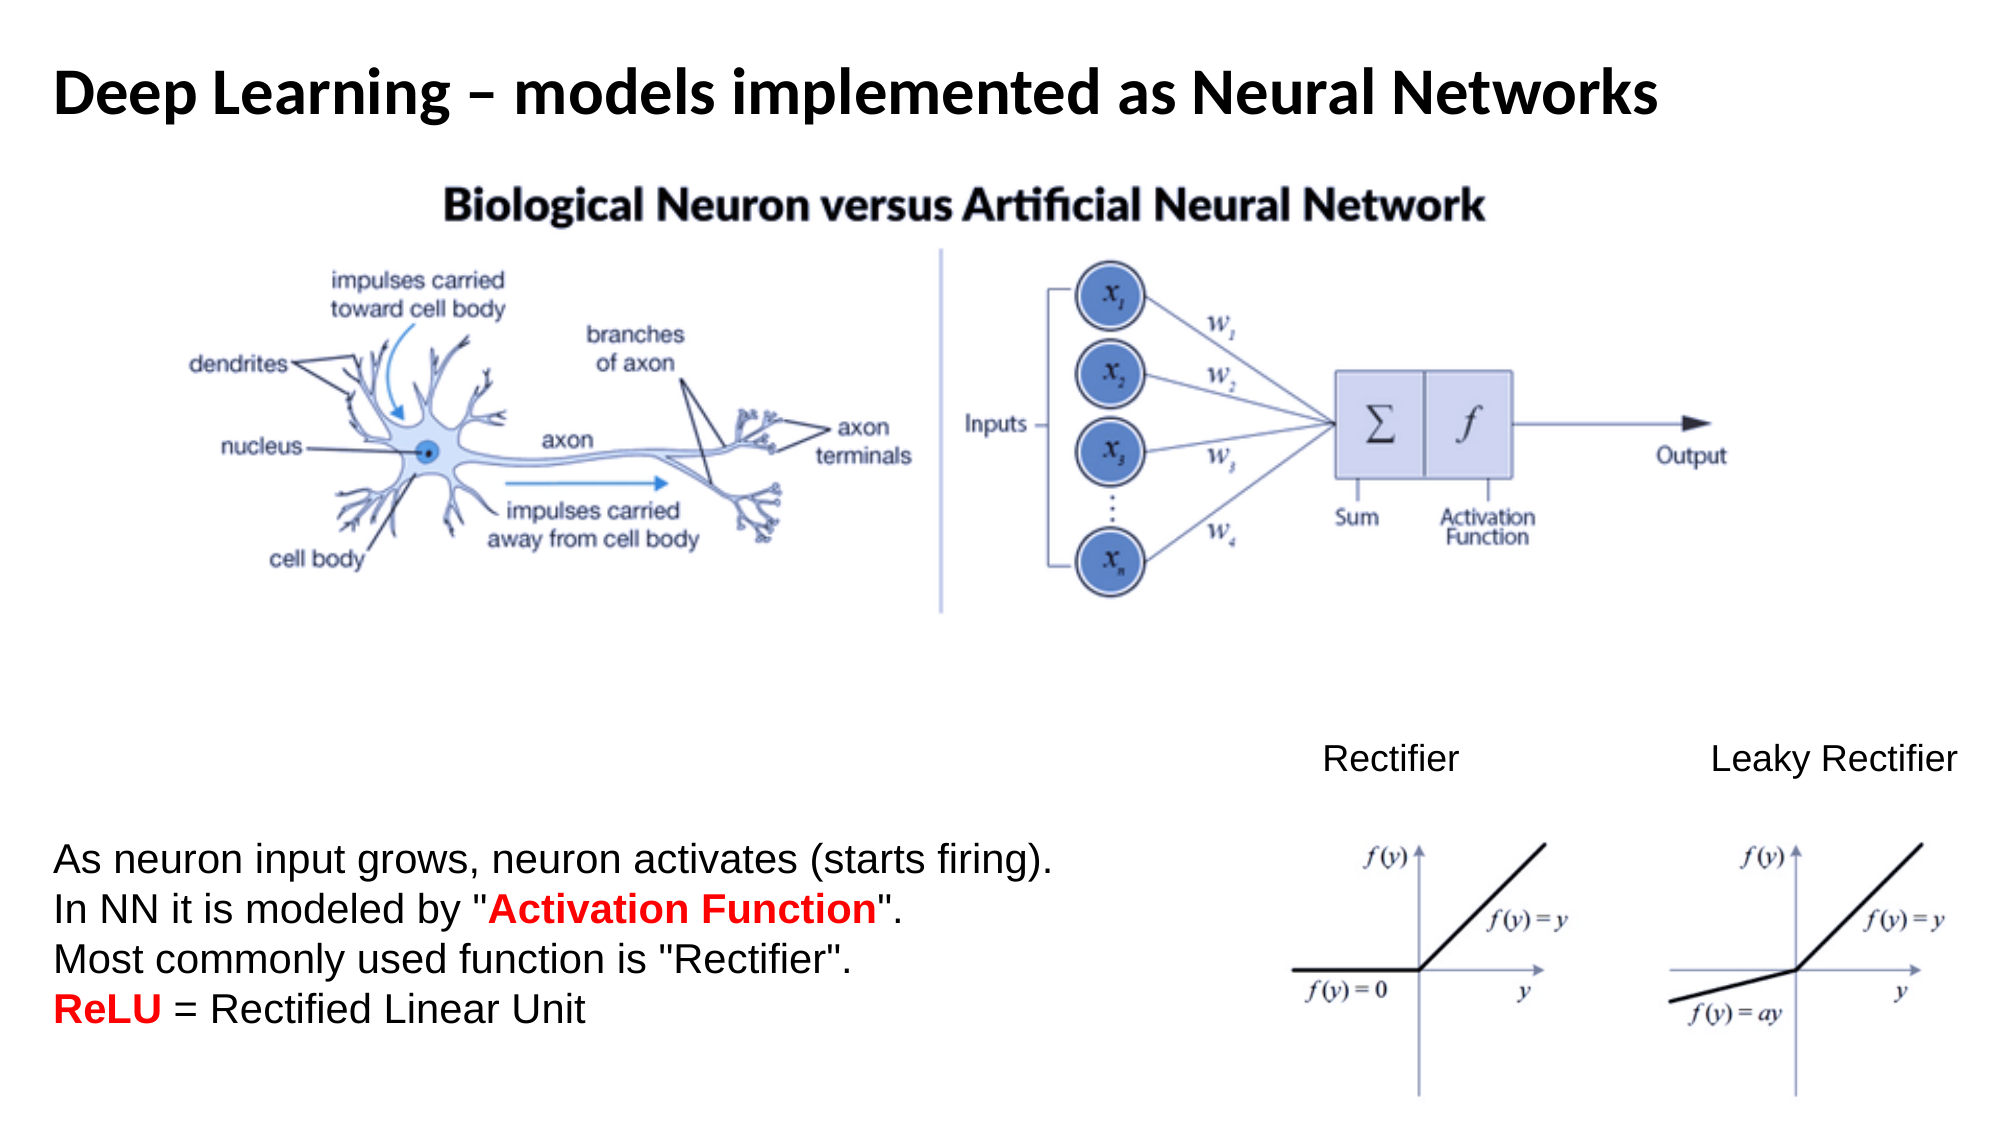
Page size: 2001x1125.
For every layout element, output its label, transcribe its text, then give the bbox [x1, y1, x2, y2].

text_box As neuron input grows, neuron activates (starts firing). In NN it is modeled by "Activation Function". Most commonly used function is "Rectifier". ReLU = Rectified Linear Unit [38, 824, 1106, 1040]
text_box Rectifier Leaky Rectifier [1307, 726, 2000, 823]
picture [1232, 823, 2000, 1122]
text_box Deep Learning – models implemented as Neural Networks [38, 40, 1759, 137]
picture [130, 134, 1798, 654]
